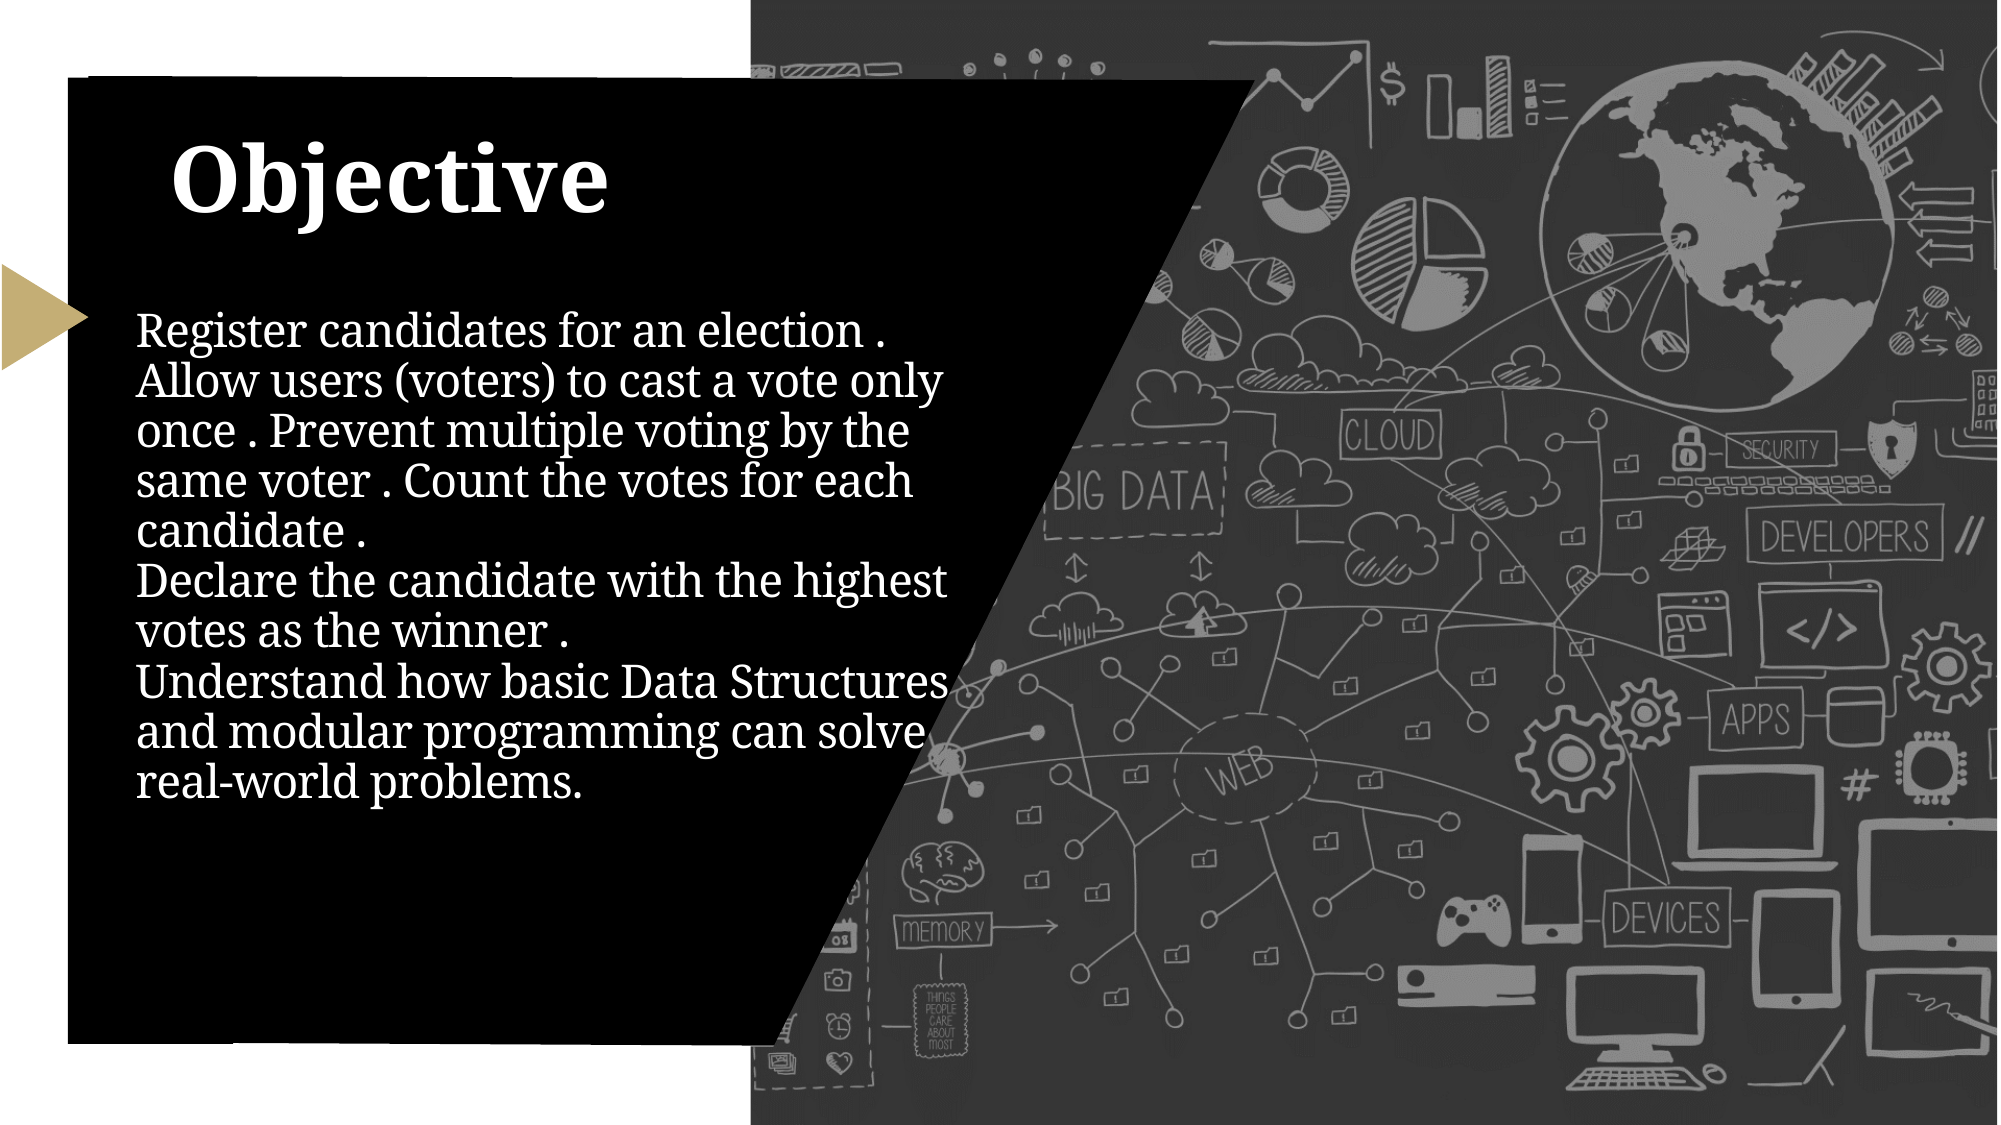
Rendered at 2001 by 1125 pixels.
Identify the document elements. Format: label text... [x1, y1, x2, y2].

title Register candidates for an election . Allow users (voters) to cast a vote only once . Prevent multiple voting by the same voter . Count the votes for each candidate . Declare the candidate with the highest votes as the winner . Understand how basic Data Structures and modular programming can solve real-world problems. [120, 299, 748, 883]
picture [750, 0, 1998, 1125]
text_box Objective [154, 113, 748, 238]
